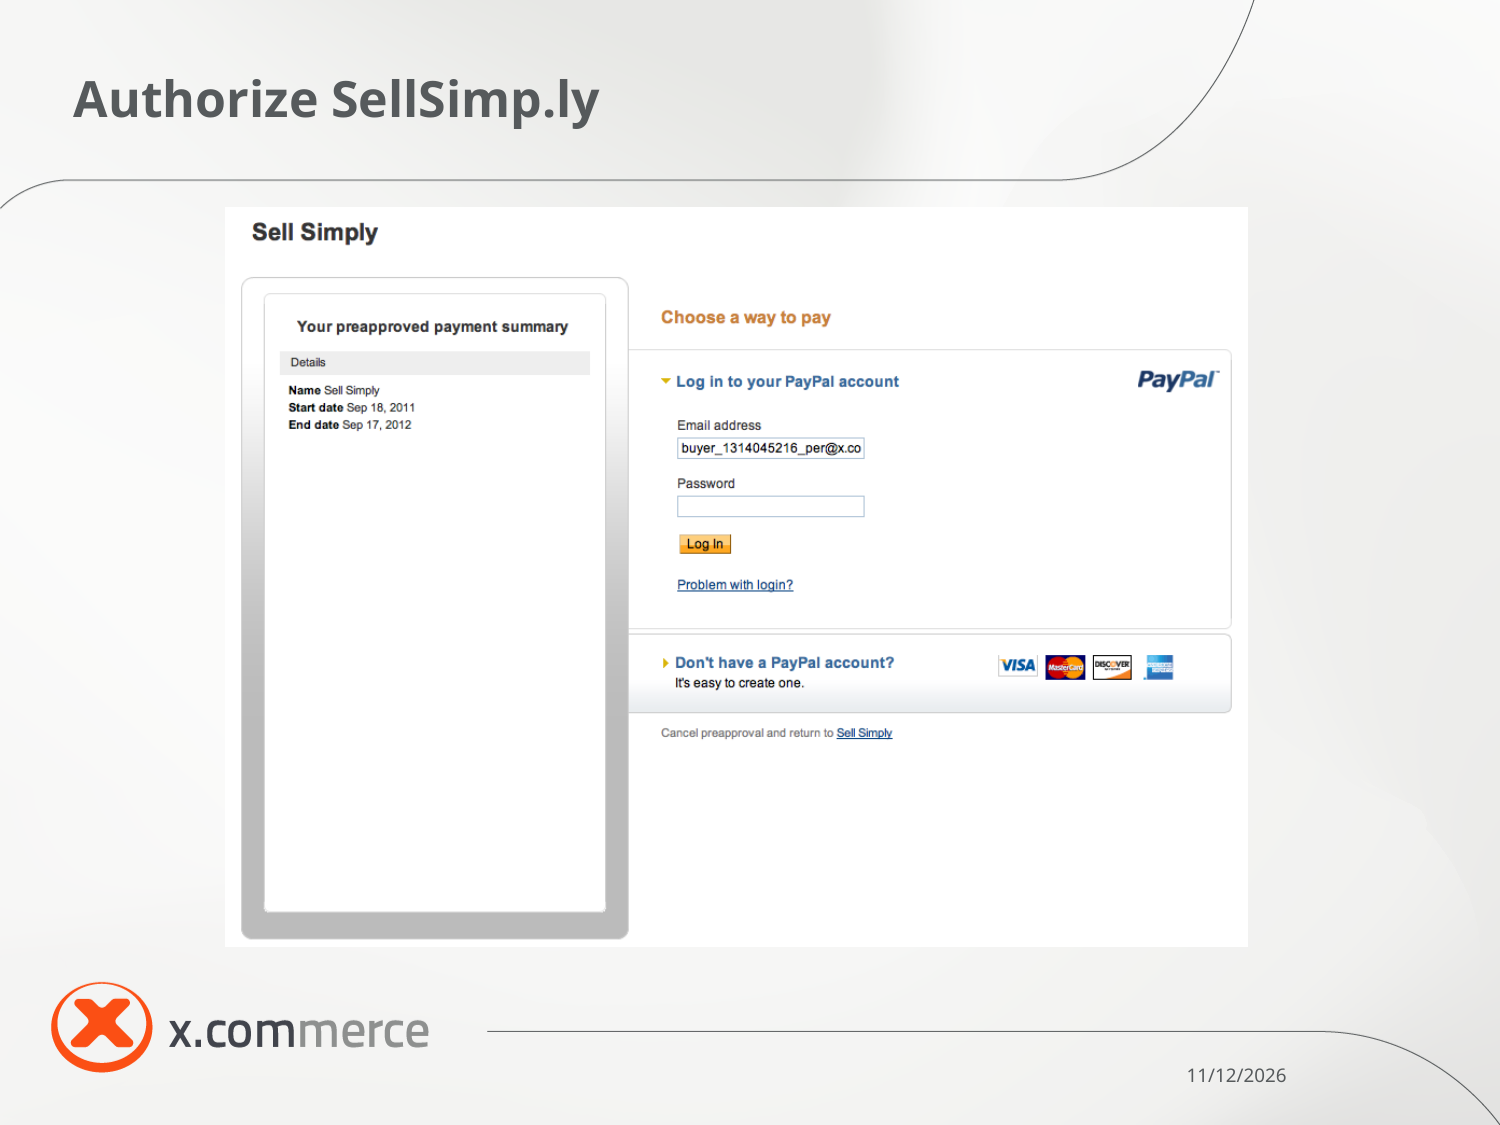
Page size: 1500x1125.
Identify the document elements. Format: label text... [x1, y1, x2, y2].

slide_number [1096, 1062, 1302, 1097]
title Authorize SellSimp.ly [58, 35, 1170, 160]
picture [0, 0, 1500, 1125]
